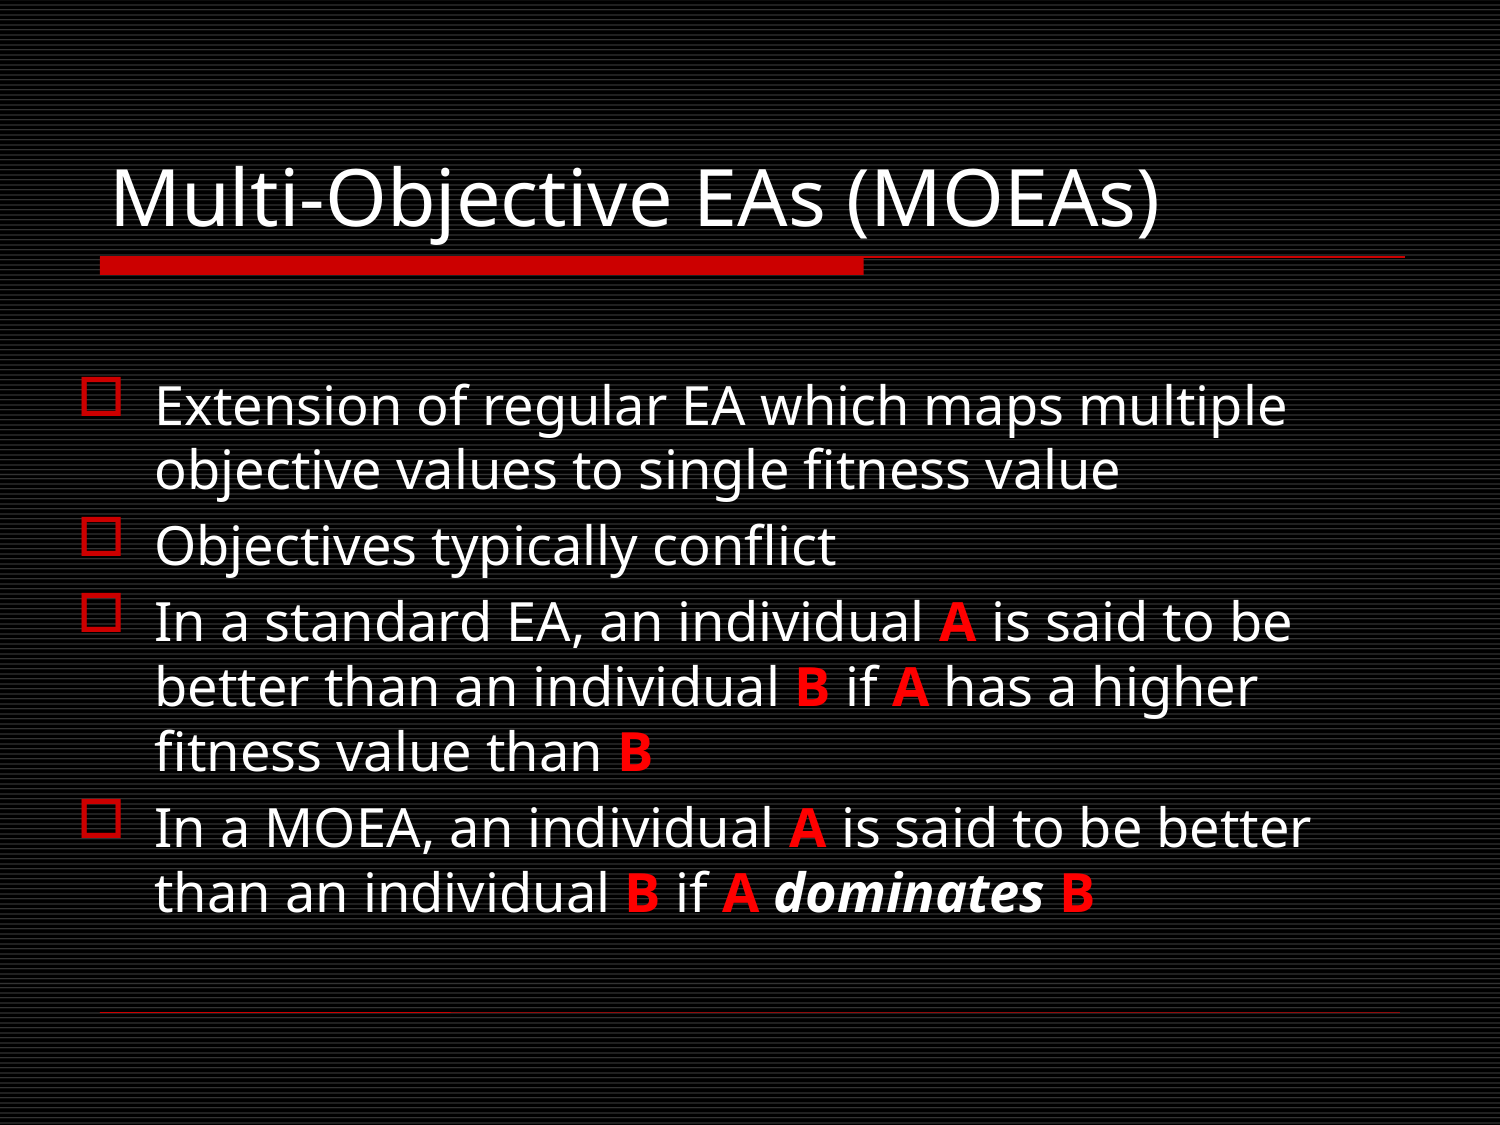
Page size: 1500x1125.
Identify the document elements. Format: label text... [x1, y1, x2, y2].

list Extension of regular EA which maps multiple objective values to single fitness value Objectives typically conflict In a standard EA, an individual A is said to be better than an individual B if A has a higher fitness value than B In a MOEA, an individual A is said to be better than an individual B if A dominates B [62, 287, 1425, 988]
title Multi-Objective EAs (MOEAs) [94, 50, 1407, 250]
picture [0, 0, 1500, 1125]
